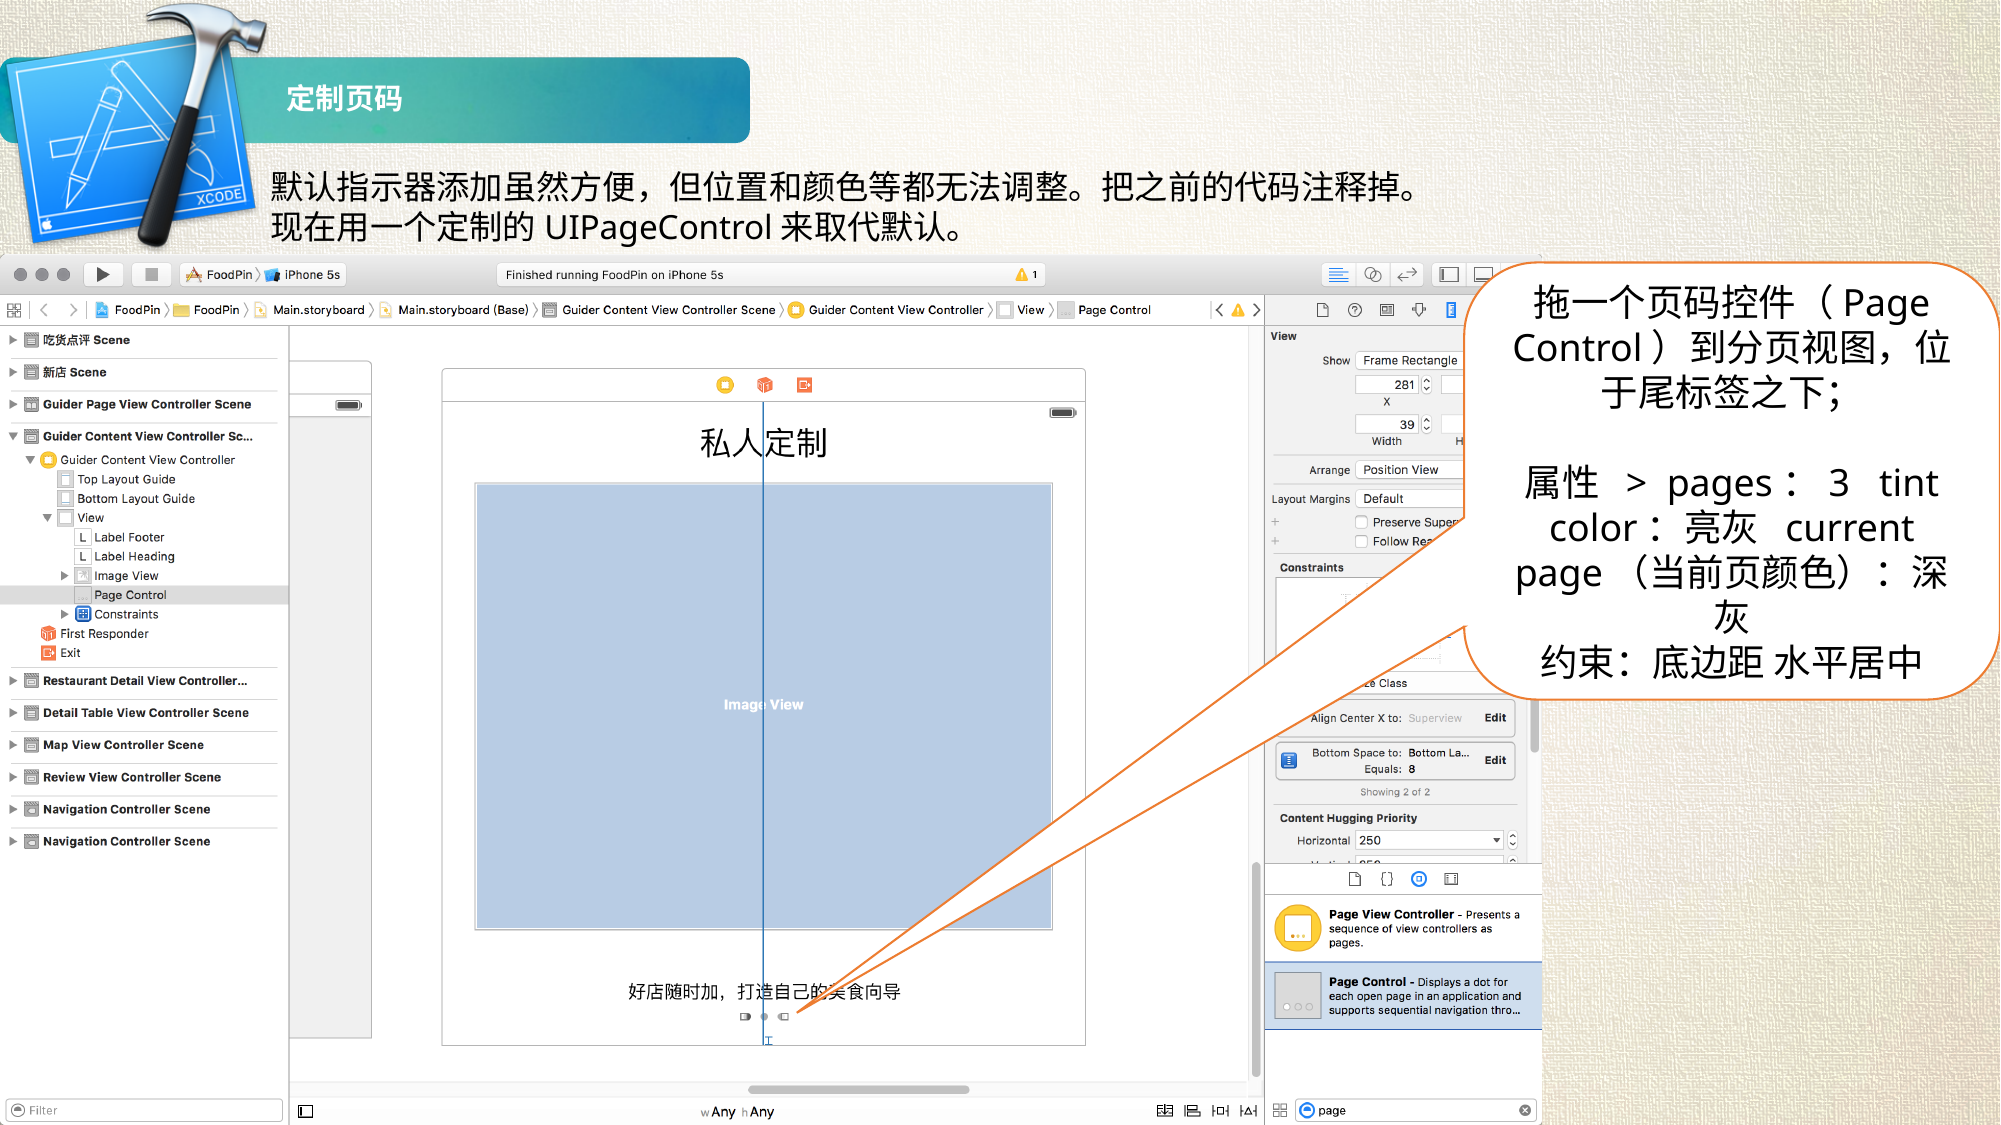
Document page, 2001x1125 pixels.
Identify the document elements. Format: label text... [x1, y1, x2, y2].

text_box [272, 56, 751, 134]
picture [0, 0, 2000, 1125]
text_box 拖一个页码控件（Page Control）到分页视图，位于尾标签之下； 属性 > pages：3 tint color：亮灰 current page（当前页颜色）：深灰 约束：底边距 水平居中 [1542, 261, 2000, 701]
text_box 默认指示器添加虽然方便，但位置和颜色等都无法调整。把之前的代码注释掉。 现在用一个定制的UIPageControl来取代默认。 [272, 158, 2000, 254]
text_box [272, 72, 750, 170]
